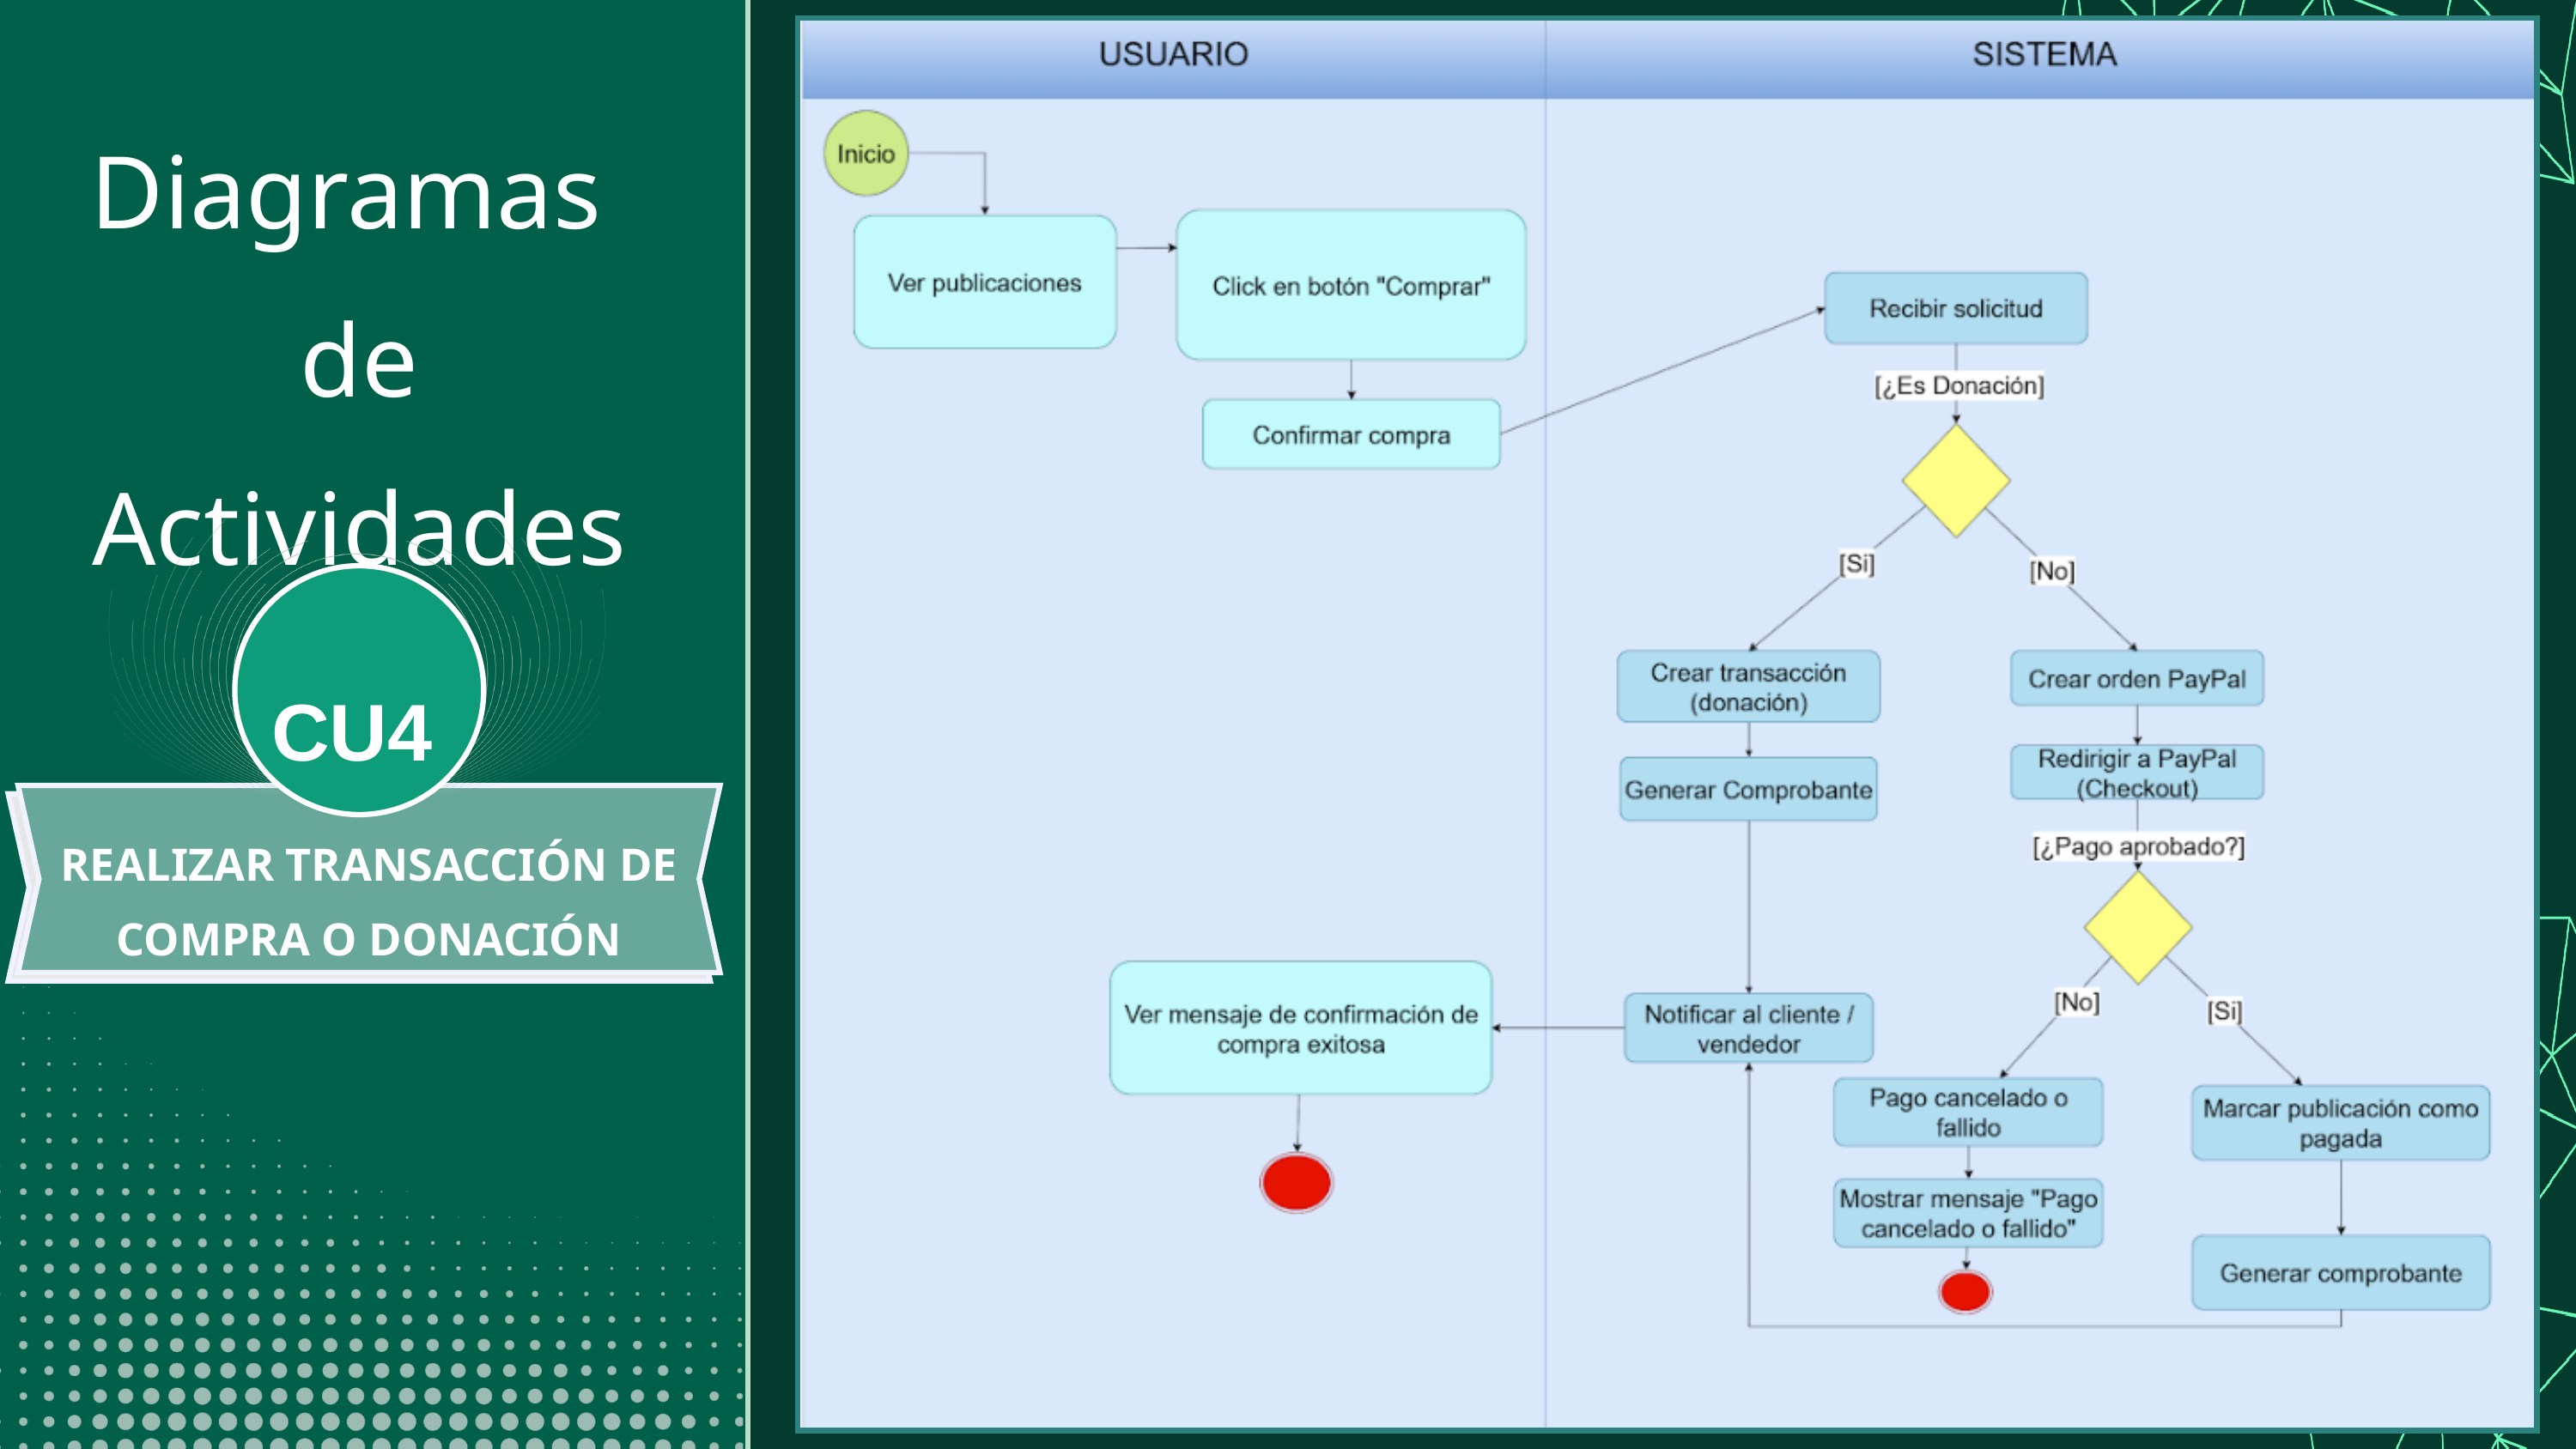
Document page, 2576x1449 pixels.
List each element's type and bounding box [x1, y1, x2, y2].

text_box [17, 777, 720, 973]
text_box [0, 0, 749, 1449]
text_box [2013, 0, 2576, 456]
text_box [797, 17, 2537, 1431]
text_box [2292, 905, 2576, 1449]
text_box [234, 565, 484, 815]
text_box [8, 785, 711, 981]
